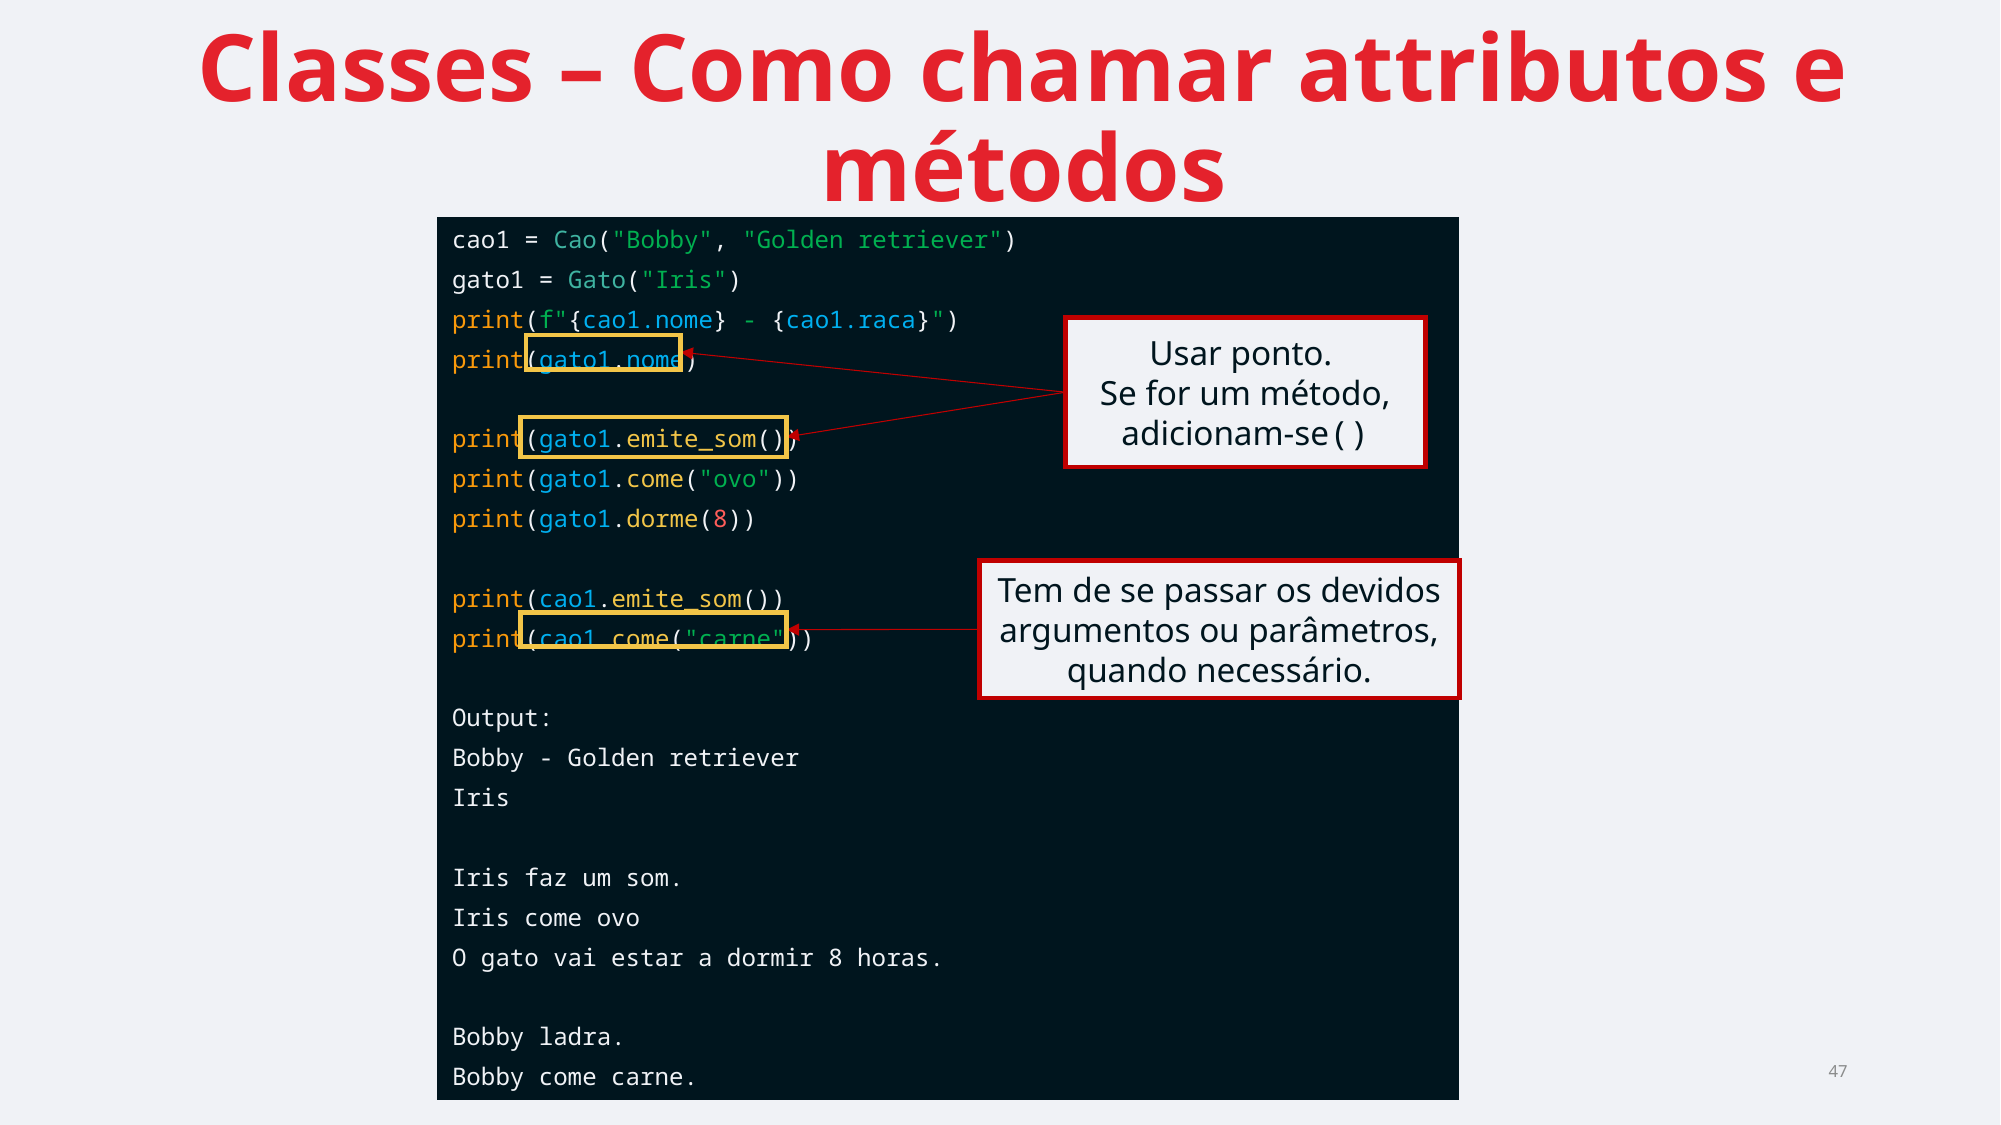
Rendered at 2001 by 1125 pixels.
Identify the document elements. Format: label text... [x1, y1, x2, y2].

text_box cao1 = Cao("Bobby", "Golden retriever") gato1 = Gato("Iris") print(f"{cao1.nome} - {cao1.raca}") print(gato1.nome) print(gato1.emite_som()) print(gato1.come("ovo")) print(gato1.dorme(8)) print(cao1.emite_som()) print(cao1.come("carne")) Output: Bobby - Golden retriever Iris Iris faz um som. Iris come ovo O gato vai estar a dormir 8 horas. Bobby ladra. Bobby come carne. [437, 230, 1459, 1100]
text_box Usar ponto. Se for um método, adicionam-se() [1065, 316, 1426, 468]
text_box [786, 392, 1066, 437]
slide_number 47 [1412, 1042, 1863, 1103]
text_box [519, 416, 788, 458]
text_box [680, 352, 1066, 393]
text_box [519, 611, 788, 648]
text_box [525, 334, 682, 370]
title Classes – Como chamar attributos e métodos [140, 12, 1906, 230]
text_box Tem de se passar os devidos argumentos ou parâmetros, quando necessário. [979, 559, 1460, 699]
